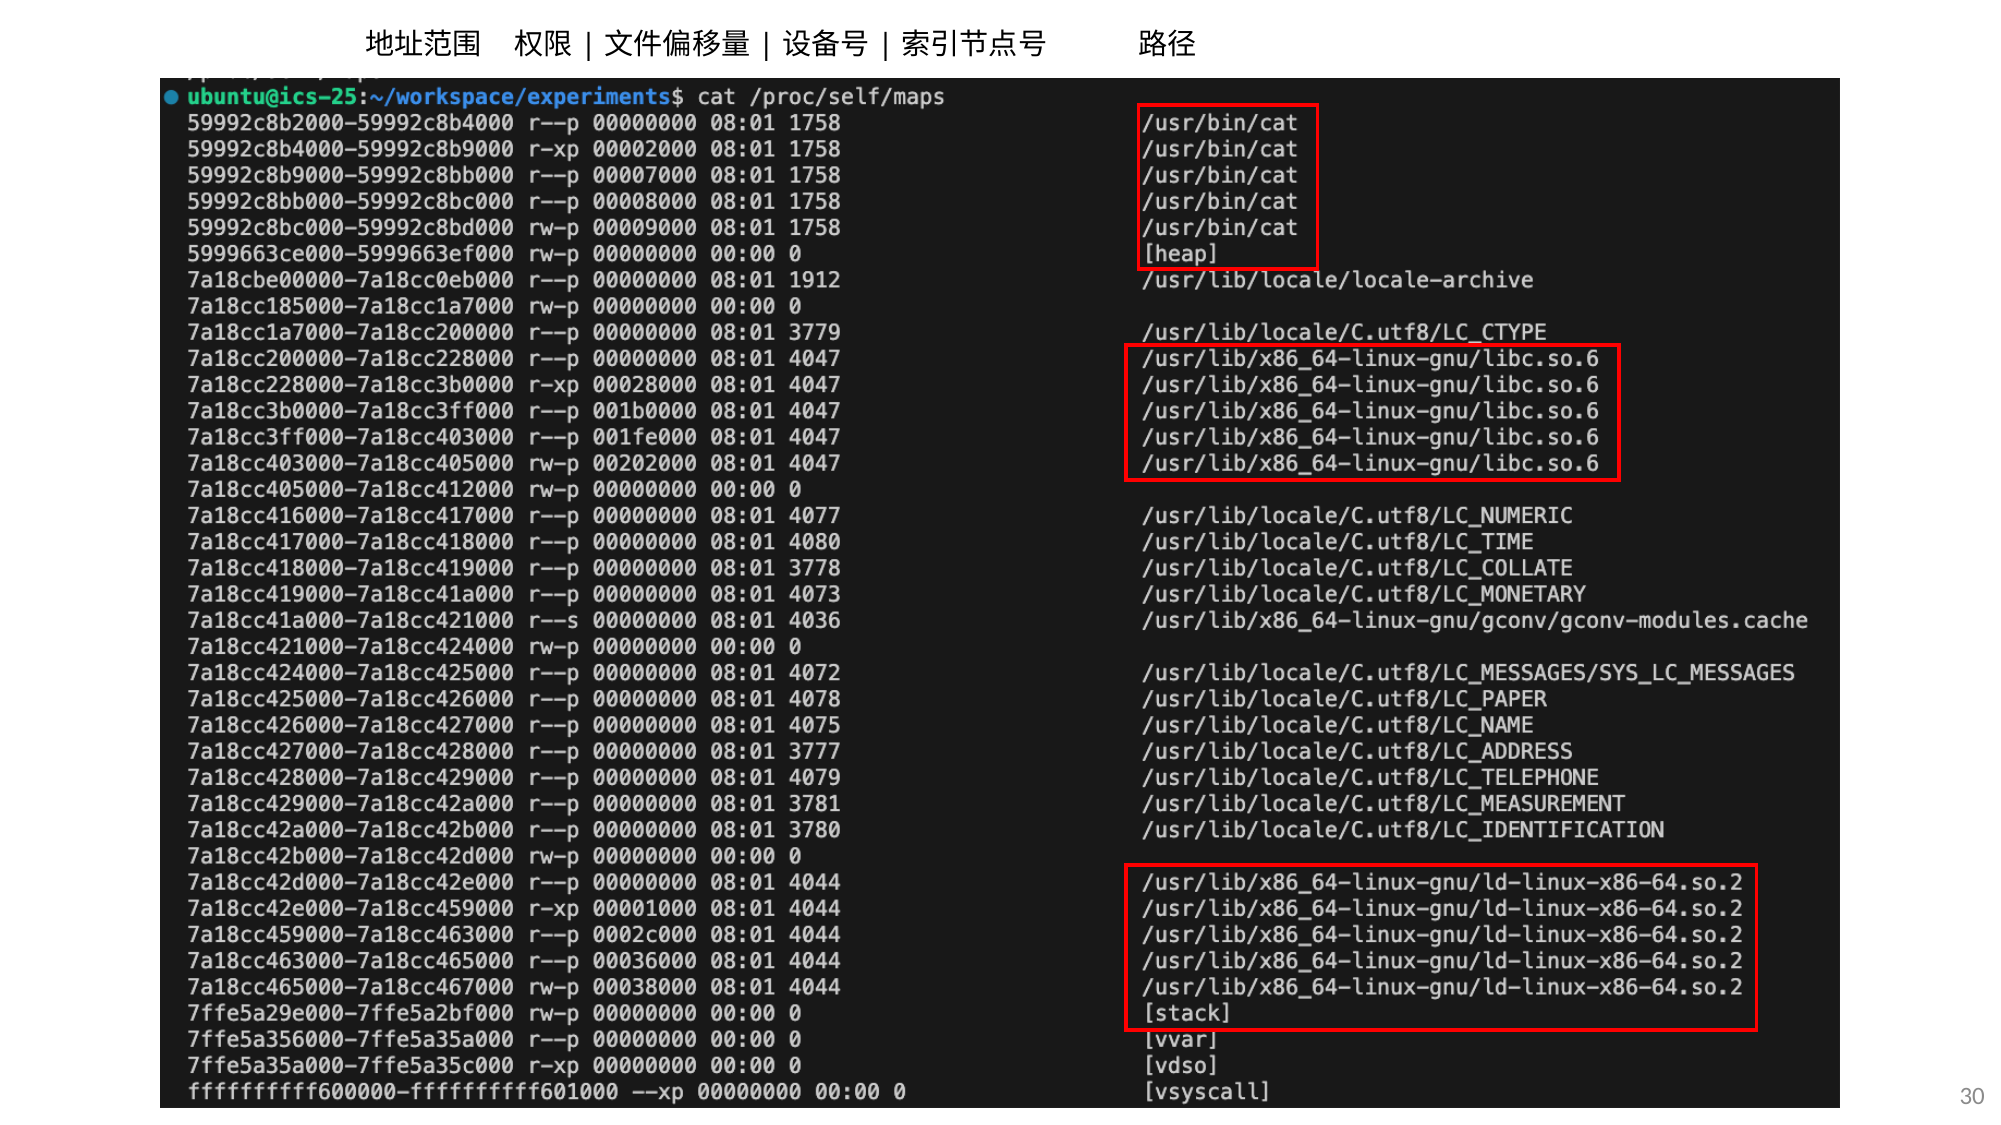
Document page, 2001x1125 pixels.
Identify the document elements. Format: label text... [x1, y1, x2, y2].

slide_number 30 [1550, 1065, 2000, 1125]
text_box 地址范围 权限|文件偏移量|设备号|索引节点号 路径 [350, 17, 1212, 68]
picture [159, 78, 1840, 1108]
